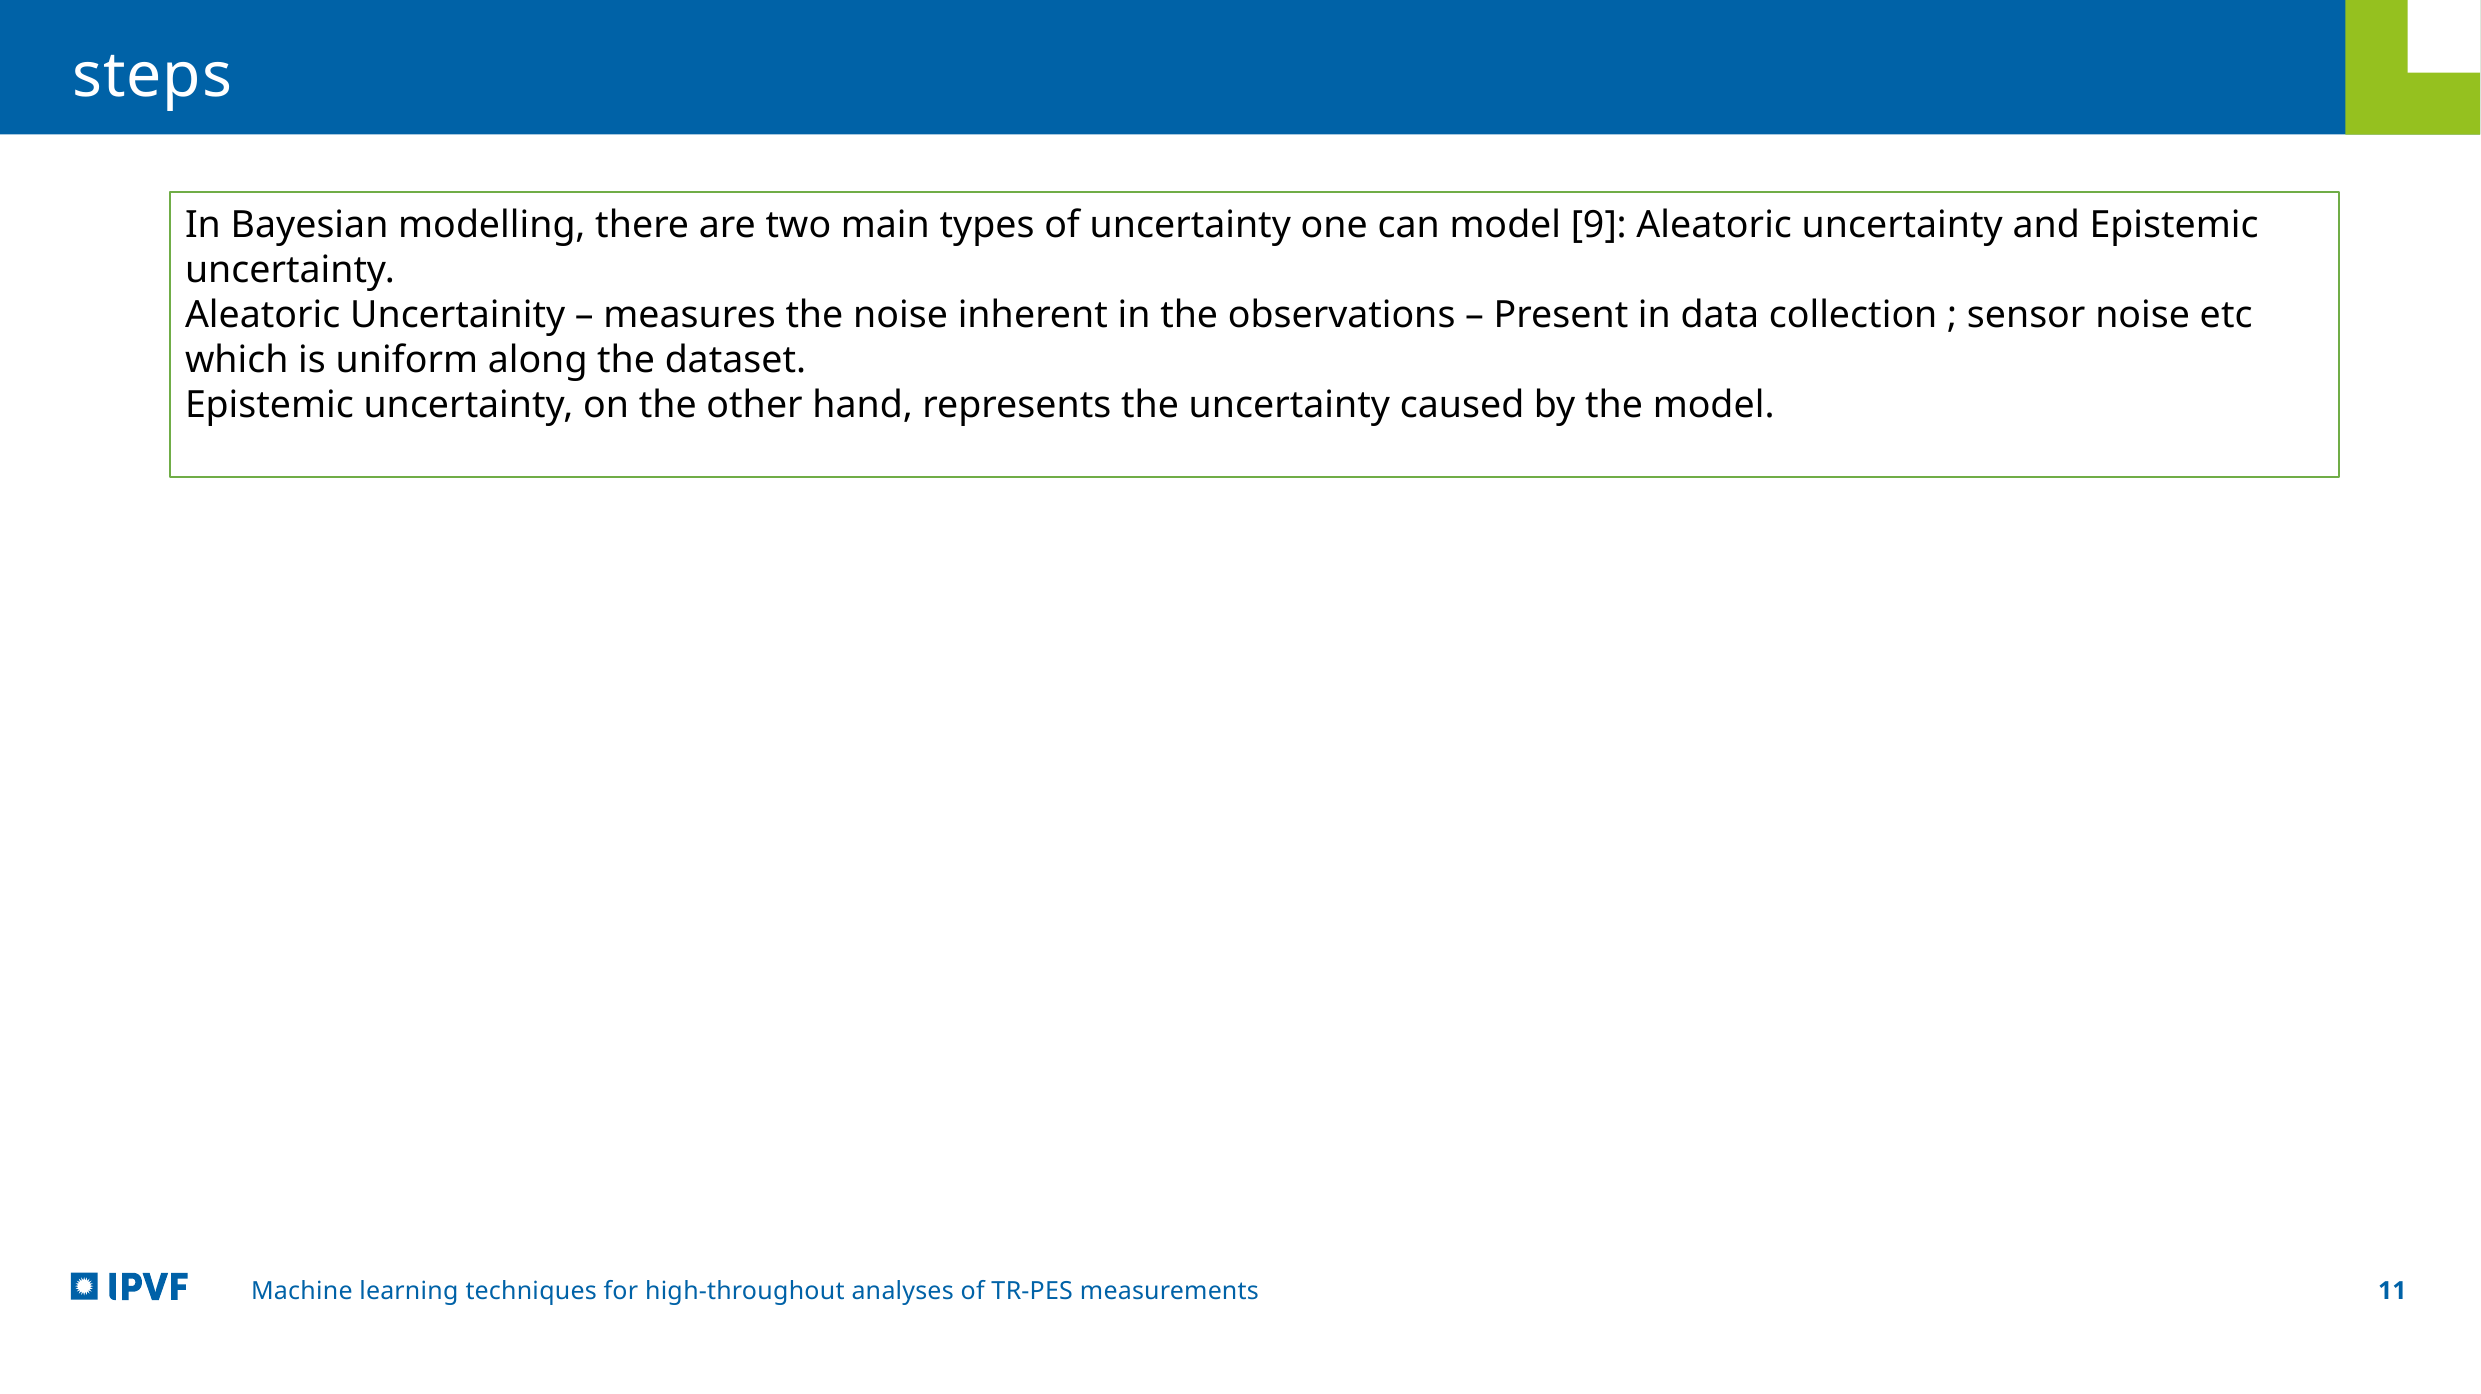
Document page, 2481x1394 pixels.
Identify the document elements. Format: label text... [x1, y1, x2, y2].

text_box In Bayesian modelling, there are two main types of uncertainty one can model [9]: Aleatoric uncertainty and Epistemic uncertainty. Aleatoric Uncertainity – measures the noise inherent in the observations – Present in data collection ; sensor noise etc which is uniform along the dataset. Epistemic uncertainty, on the other hand, represents the uncertainty caused by the model. [170, 192, 2339, 478]
list steps [57, 26, 1976, 112]
slide_number 11 [2272, 1254, 2422, 1329]
